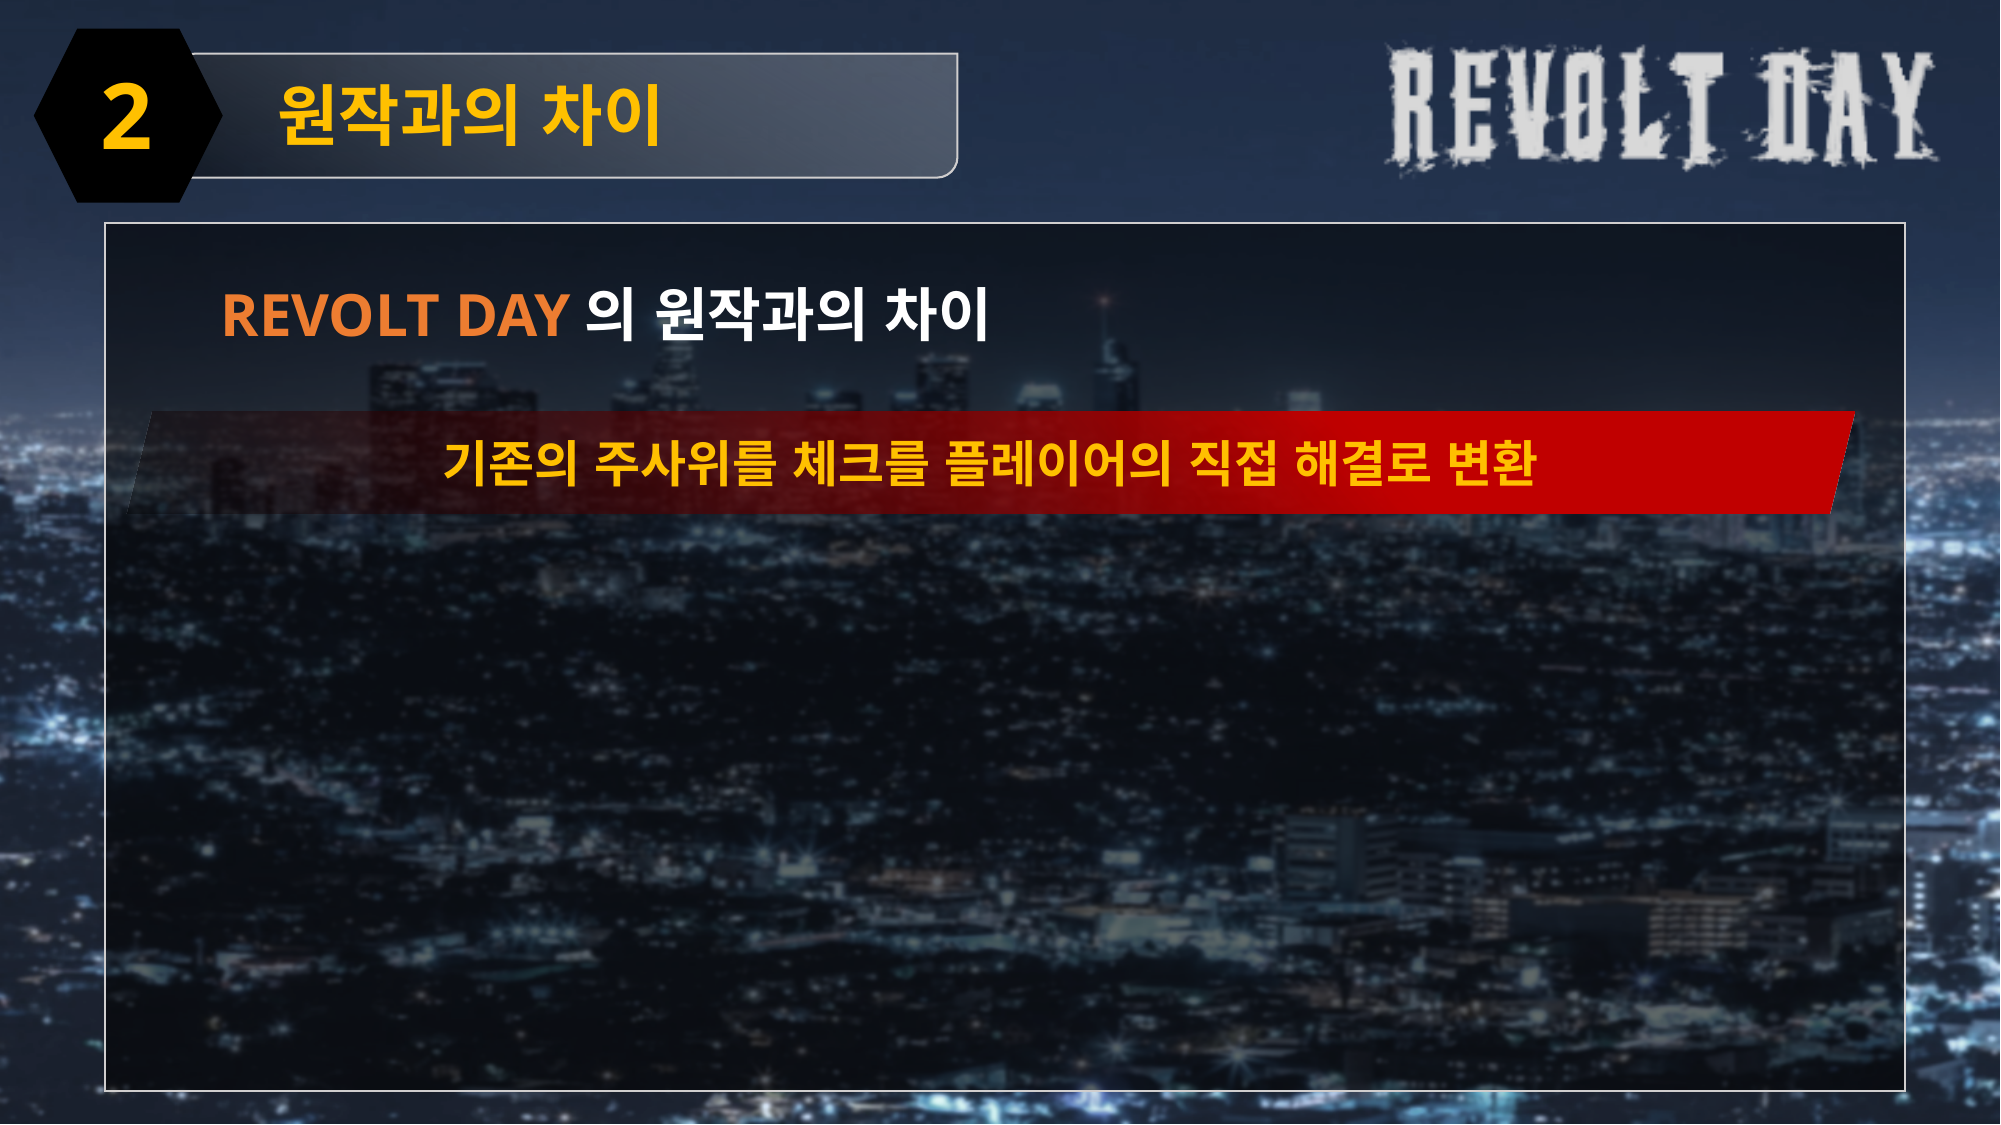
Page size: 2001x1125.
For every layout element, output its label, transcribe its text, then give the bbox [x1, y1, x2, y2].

text_box 2 [85, 51, 168, 176]
text_box REVOLT DAY의 원작과의 차이 [205, 270, 1443, 356]
picture [0, 0, 2000, 1124]
text_box 원작과의 차이 [262, 66, 681, 161]
text_box 기존의 주사위를 체크를 플레이어의 직접 해결로 변환 [125, 410, 1857, 515]
